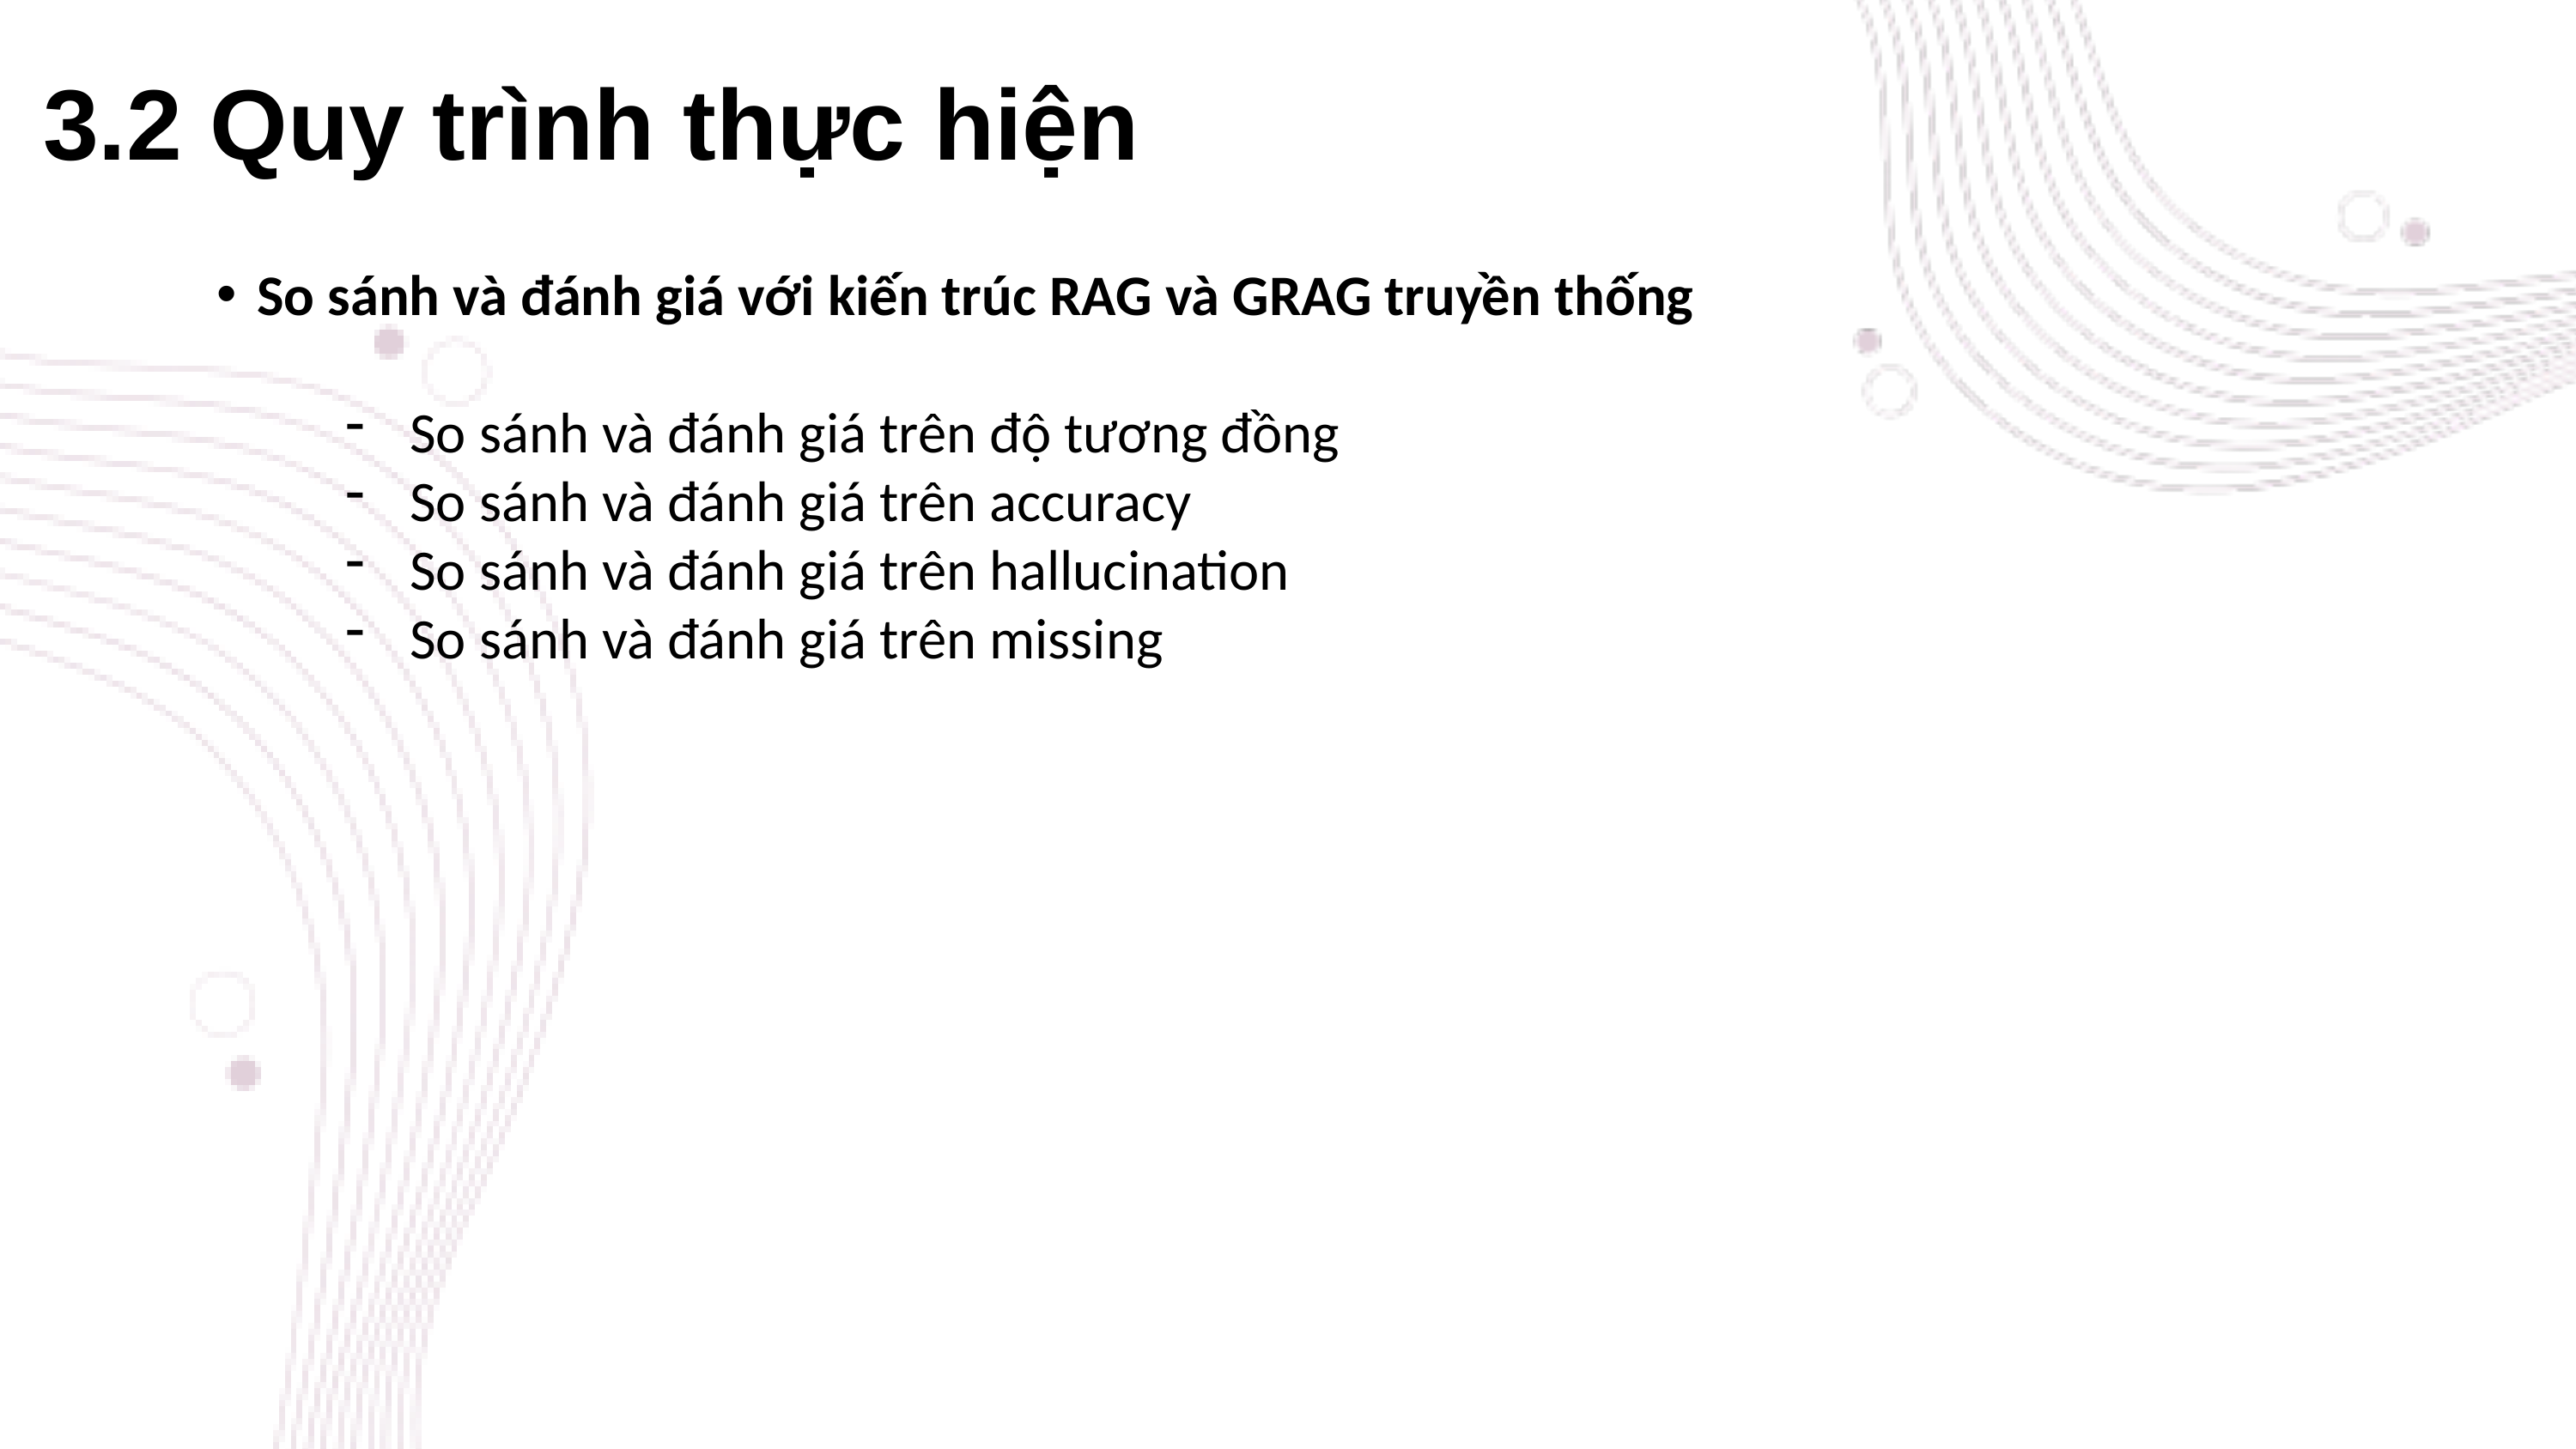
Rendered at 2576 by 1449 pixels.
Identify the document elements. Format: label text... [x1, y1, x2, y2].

picture [1780, 0, 2576, 704]
text_box 3.2 Quy trình thực hiện [42, 0, 1969, 180]
text_box So sánh và đánh giá với kiến trúc RAG và GRAG truyền thống So sánh và đánh giá trên độ tương đồng So sánh và đánh giá trên accuracy So sánh và đánh giá trên hallucination So sánh và đánh giá trên missing [614, 252, 1969, 677]
picture [0, 223, 612, 1449]
